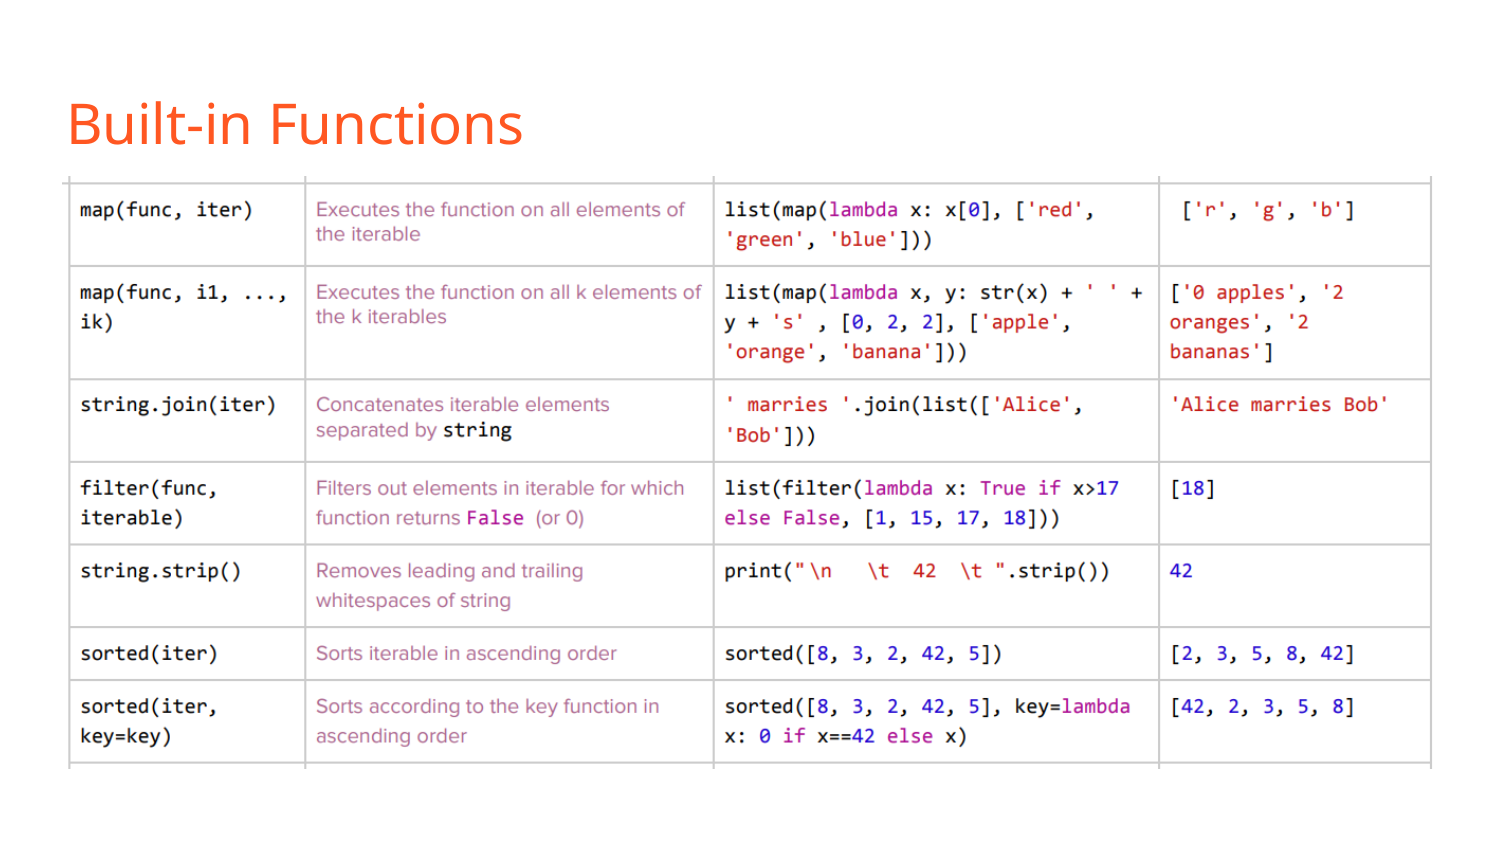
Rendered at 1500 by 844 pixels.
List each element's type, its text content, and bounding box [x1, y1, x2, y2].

picture [62, 129, 1449, 769]
title Built-in Functions [51, 72, 1449, 167]
